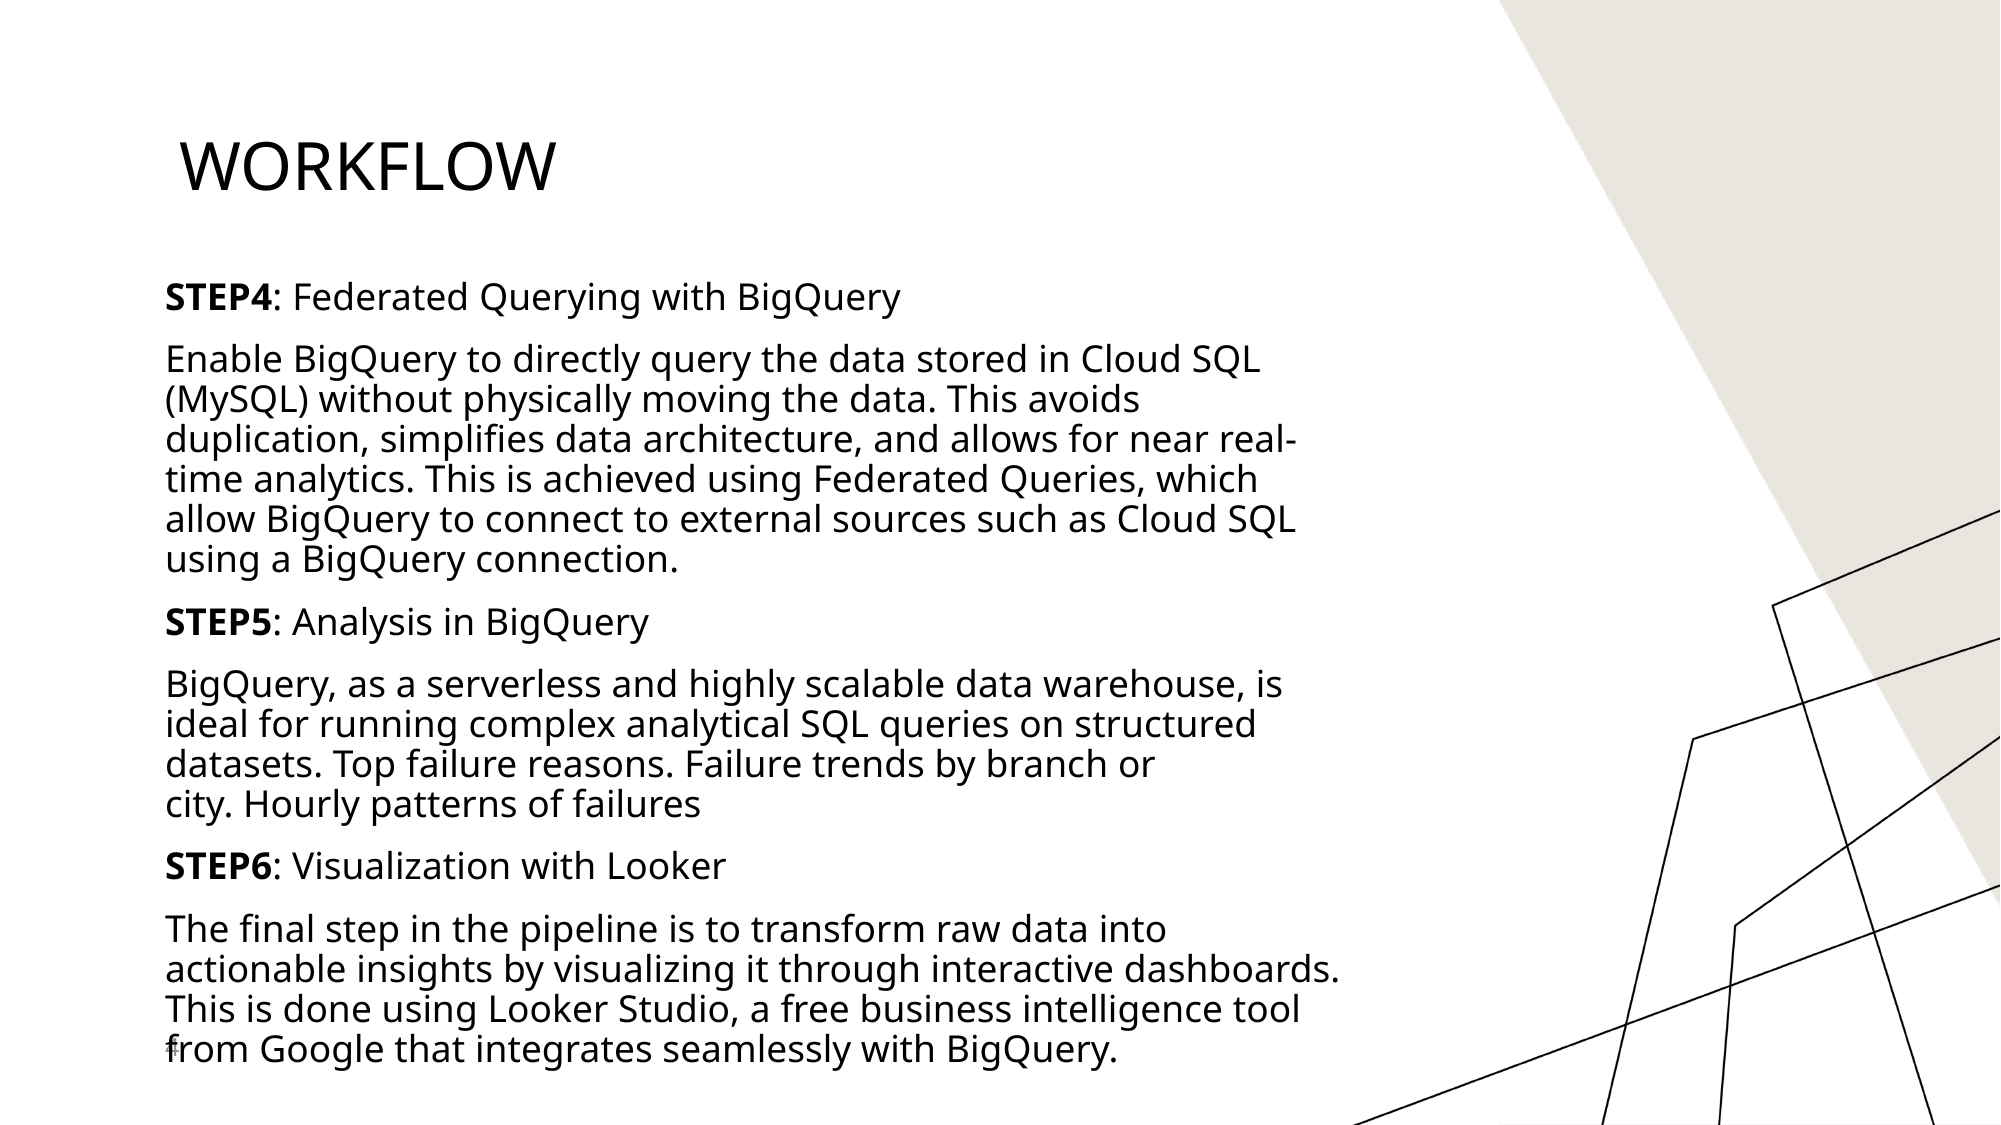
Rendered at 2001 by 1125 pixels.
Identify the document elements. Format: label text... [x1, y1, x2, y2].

picture [1281, 0, 2000, 1125]
title workflow [164, 33, 1358, 271]
slide_number 4 [150, 1024, 254, 1074]
list STEP4: Federated Querying with BigQuery Enable BigQuery to directly query the data stored in Cloud SQL (MySQL) without physically moving the data. This avoids duplication, simplifies data architecture, and allows for near real-time analytics. This is achieved using Federated Queries, which allow BigQuery to connect to external sources such as Cloud SQL using a BigQuery connection. STEP5: Analysis in BigQuery BigQuery, as a serverless and highly scalable data warehouse, is ideal for running complex analytical SQL queries on structured datasets. Top failure reasons. Failure trends by branch or city. Hourly patterns of failures STEP6: Visualization with Looker The final step in the pipeline is to transform raw data into actionable insights by visualizing it through interactive dashboards. This is done using Looker Studio, a free business intelligence tool from Google that integrates seamlessly with BigQuery. [150, 271, 1370, 1116]
